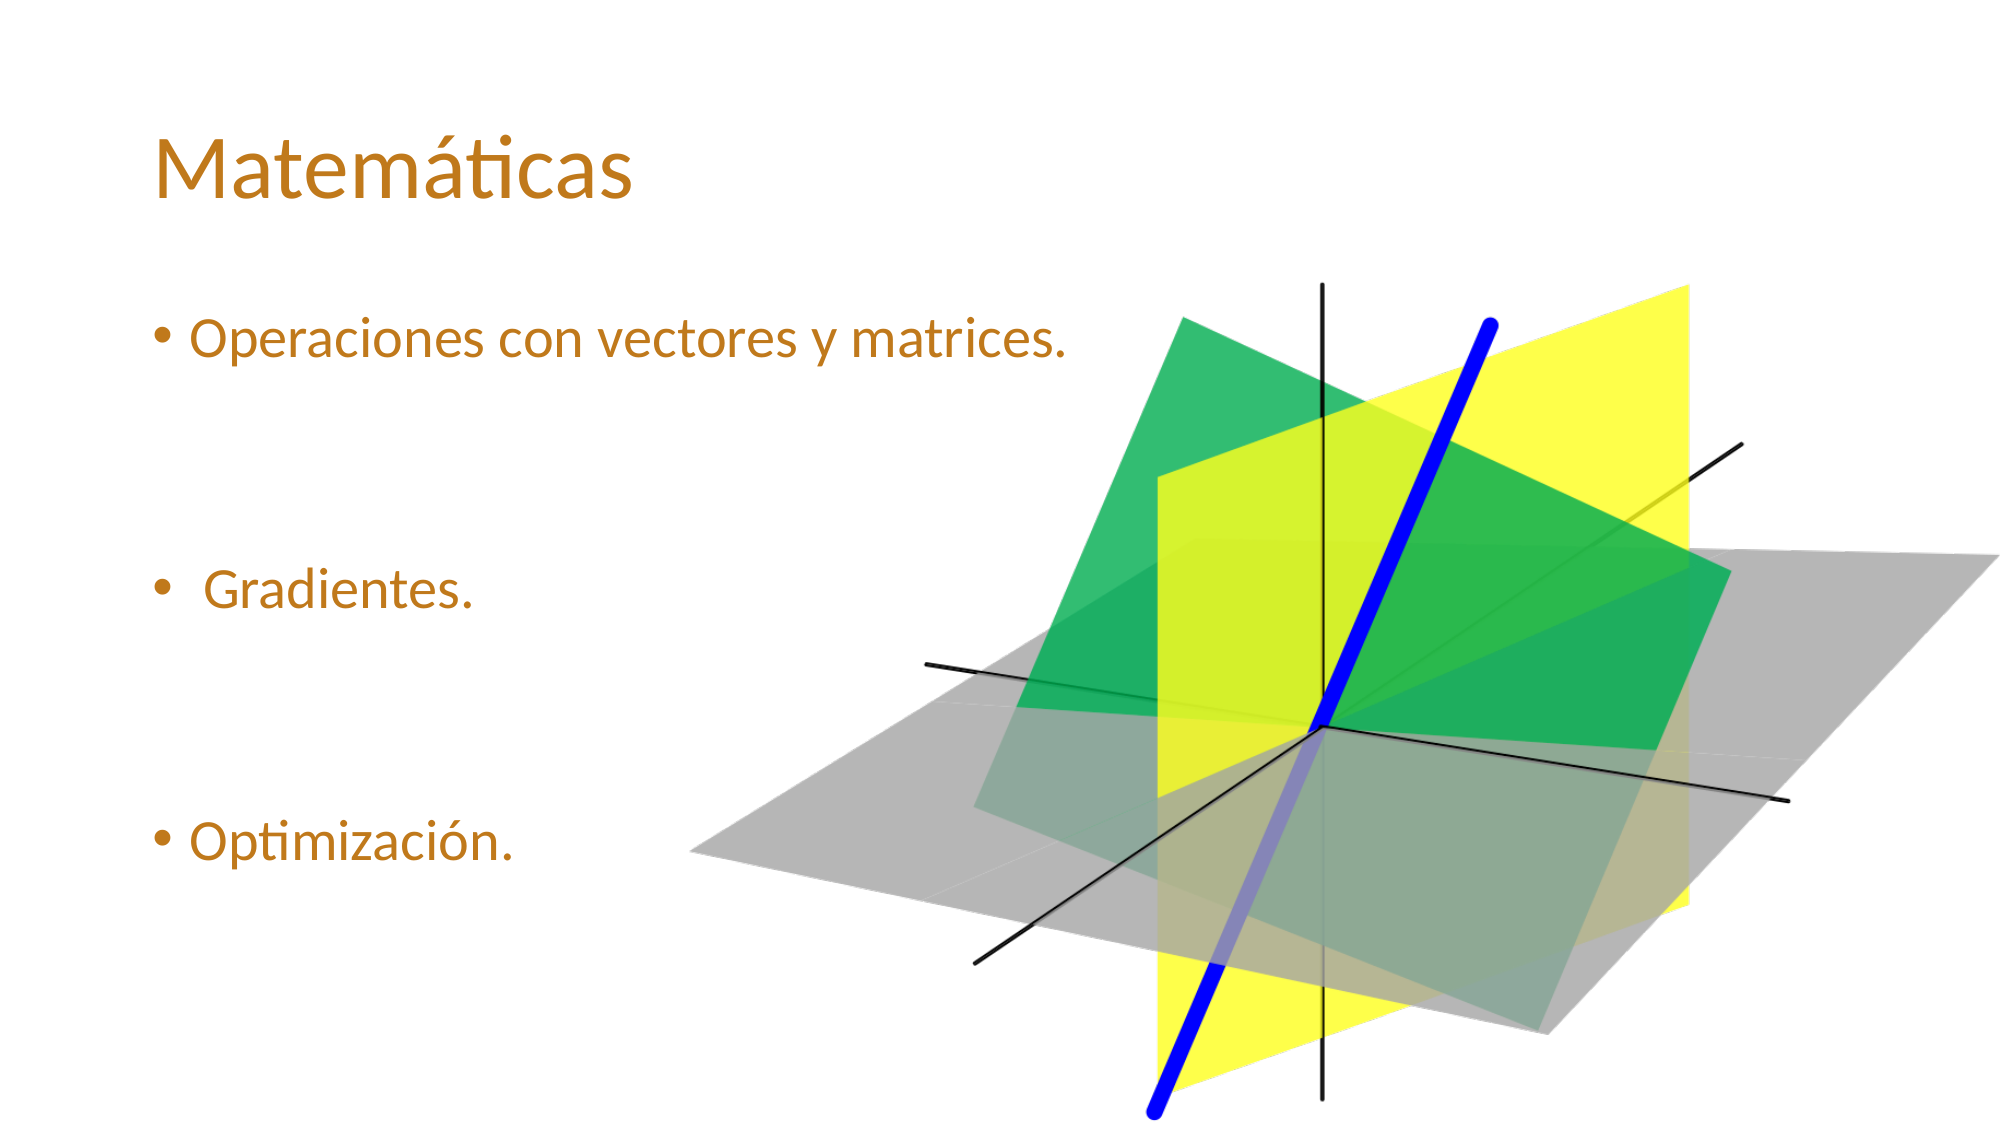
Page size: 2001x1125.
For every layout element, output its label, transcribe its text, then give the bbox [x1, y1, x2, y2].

list Operaciones con vectores y matrices. Gradientes. Optimización. [137, 299, 683, 1014]
picture [688, 214, 2000, 1125]
title Matemáticas [137, 59, 1863, 278]
